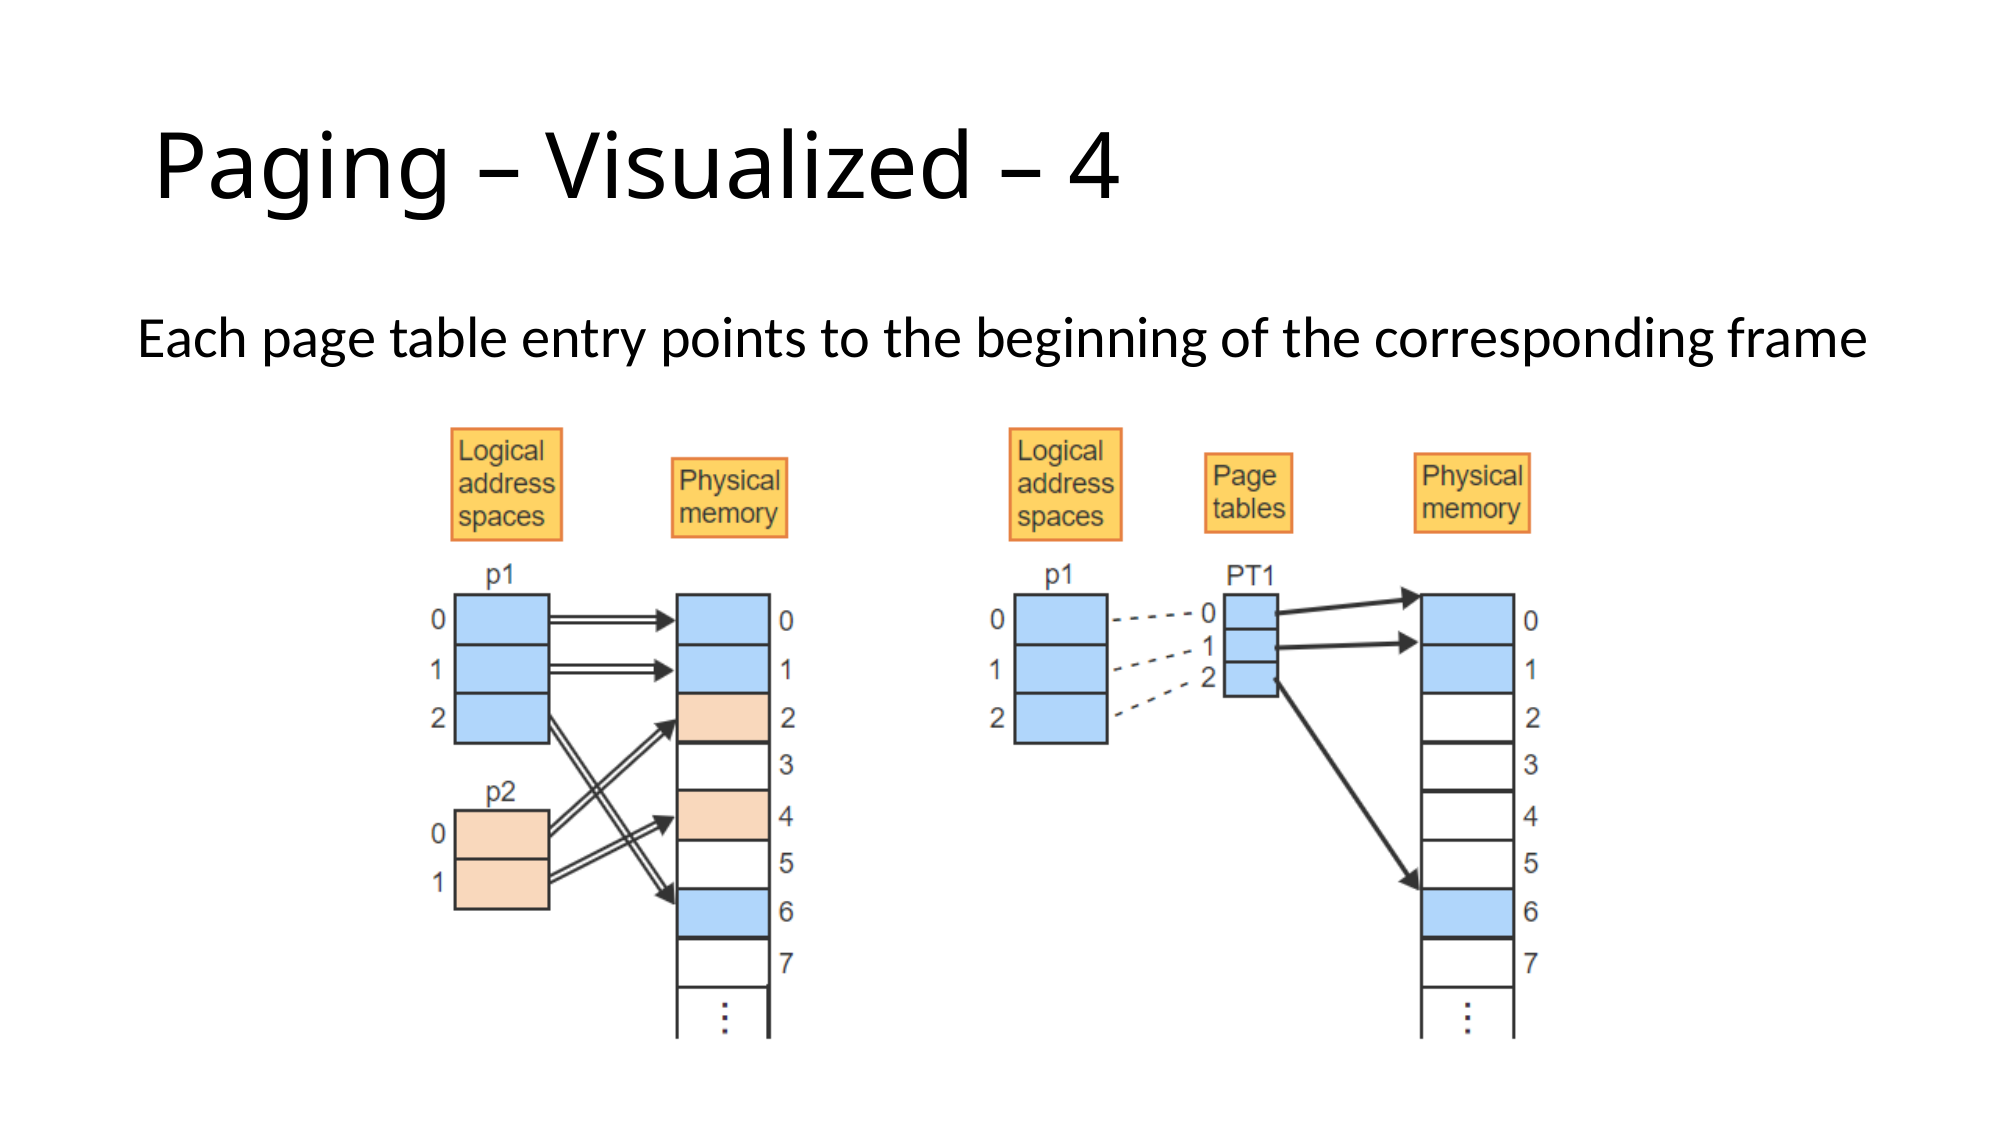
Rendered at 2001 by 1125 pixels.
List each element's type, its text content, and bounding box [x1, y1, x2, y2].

picture [396, 412, 1611, 1097]
title Paging – Visualized – 4 [137, 59, 1863, 278]
list Each page table entry points to the beginning of the corresponding frame [90, 299, 1917, 391]
